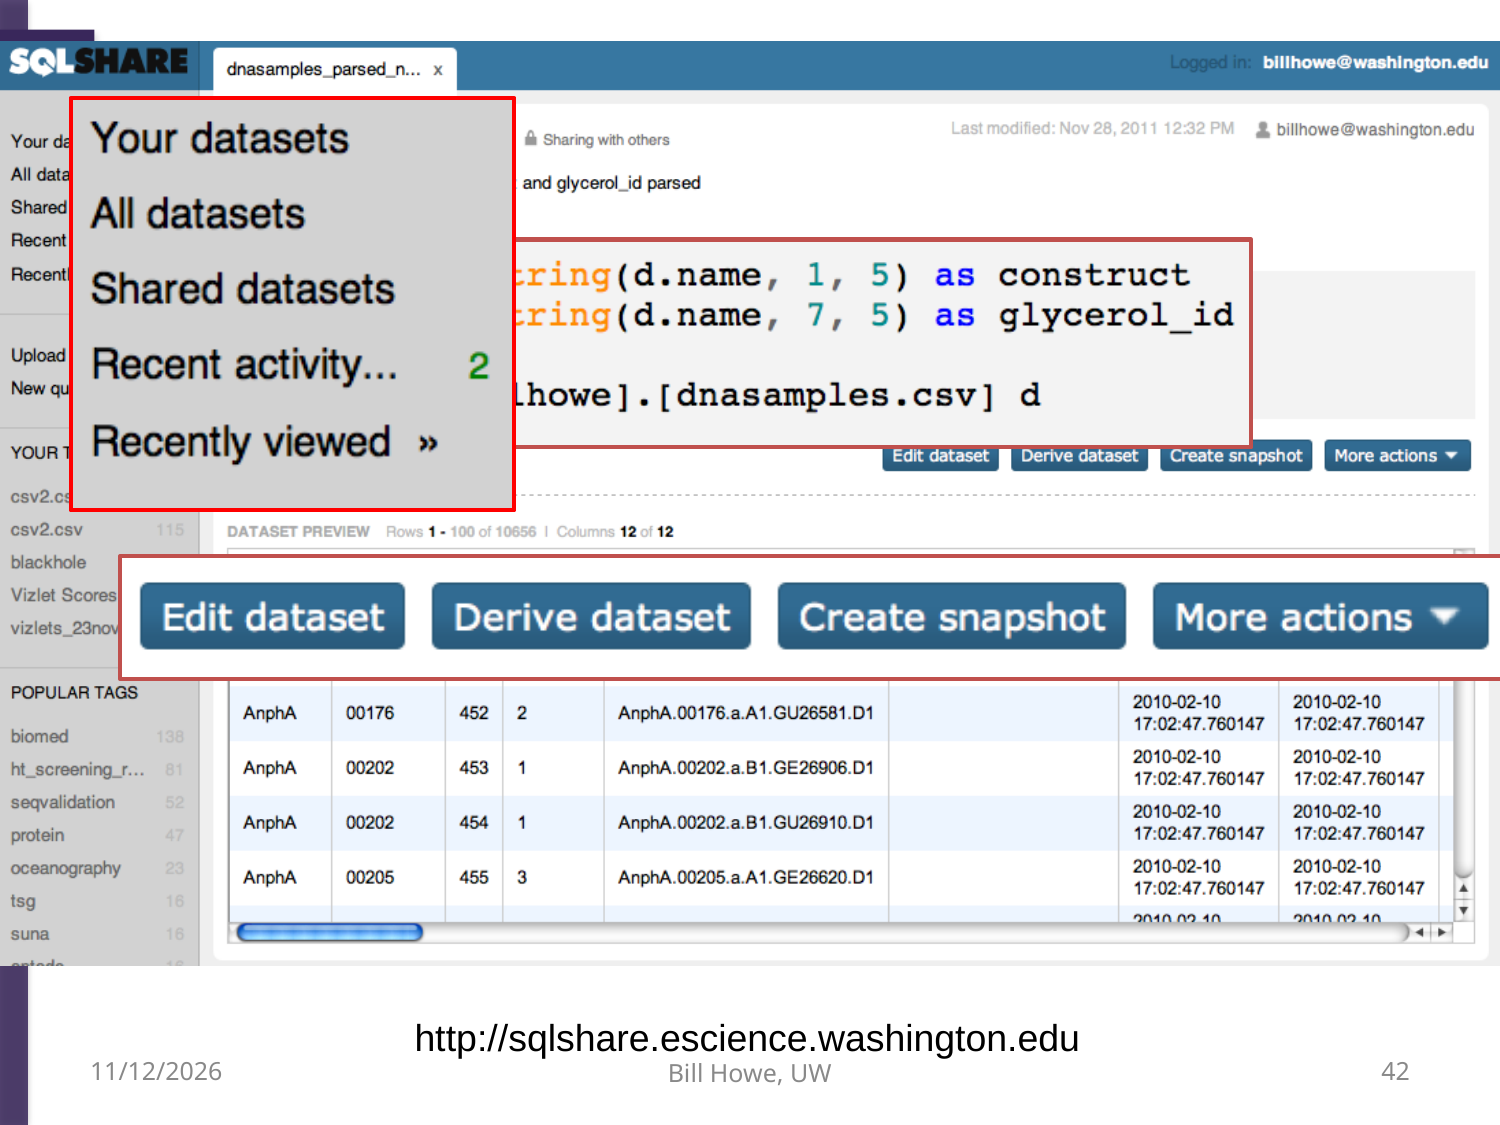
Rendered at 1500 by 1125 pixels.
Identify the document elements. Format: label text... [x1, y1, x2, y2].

picture [0, 41, 1500, 966]
text_box http://sqlshare.escience.washington.edu [399, 1006, 1163, 1067]
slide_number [75, 1042, 425, 1103]
slide_number 42 [1074, 1042, 1425, 1103]
footer Bill Howe, UW [512, 1067, 988, 1103]
